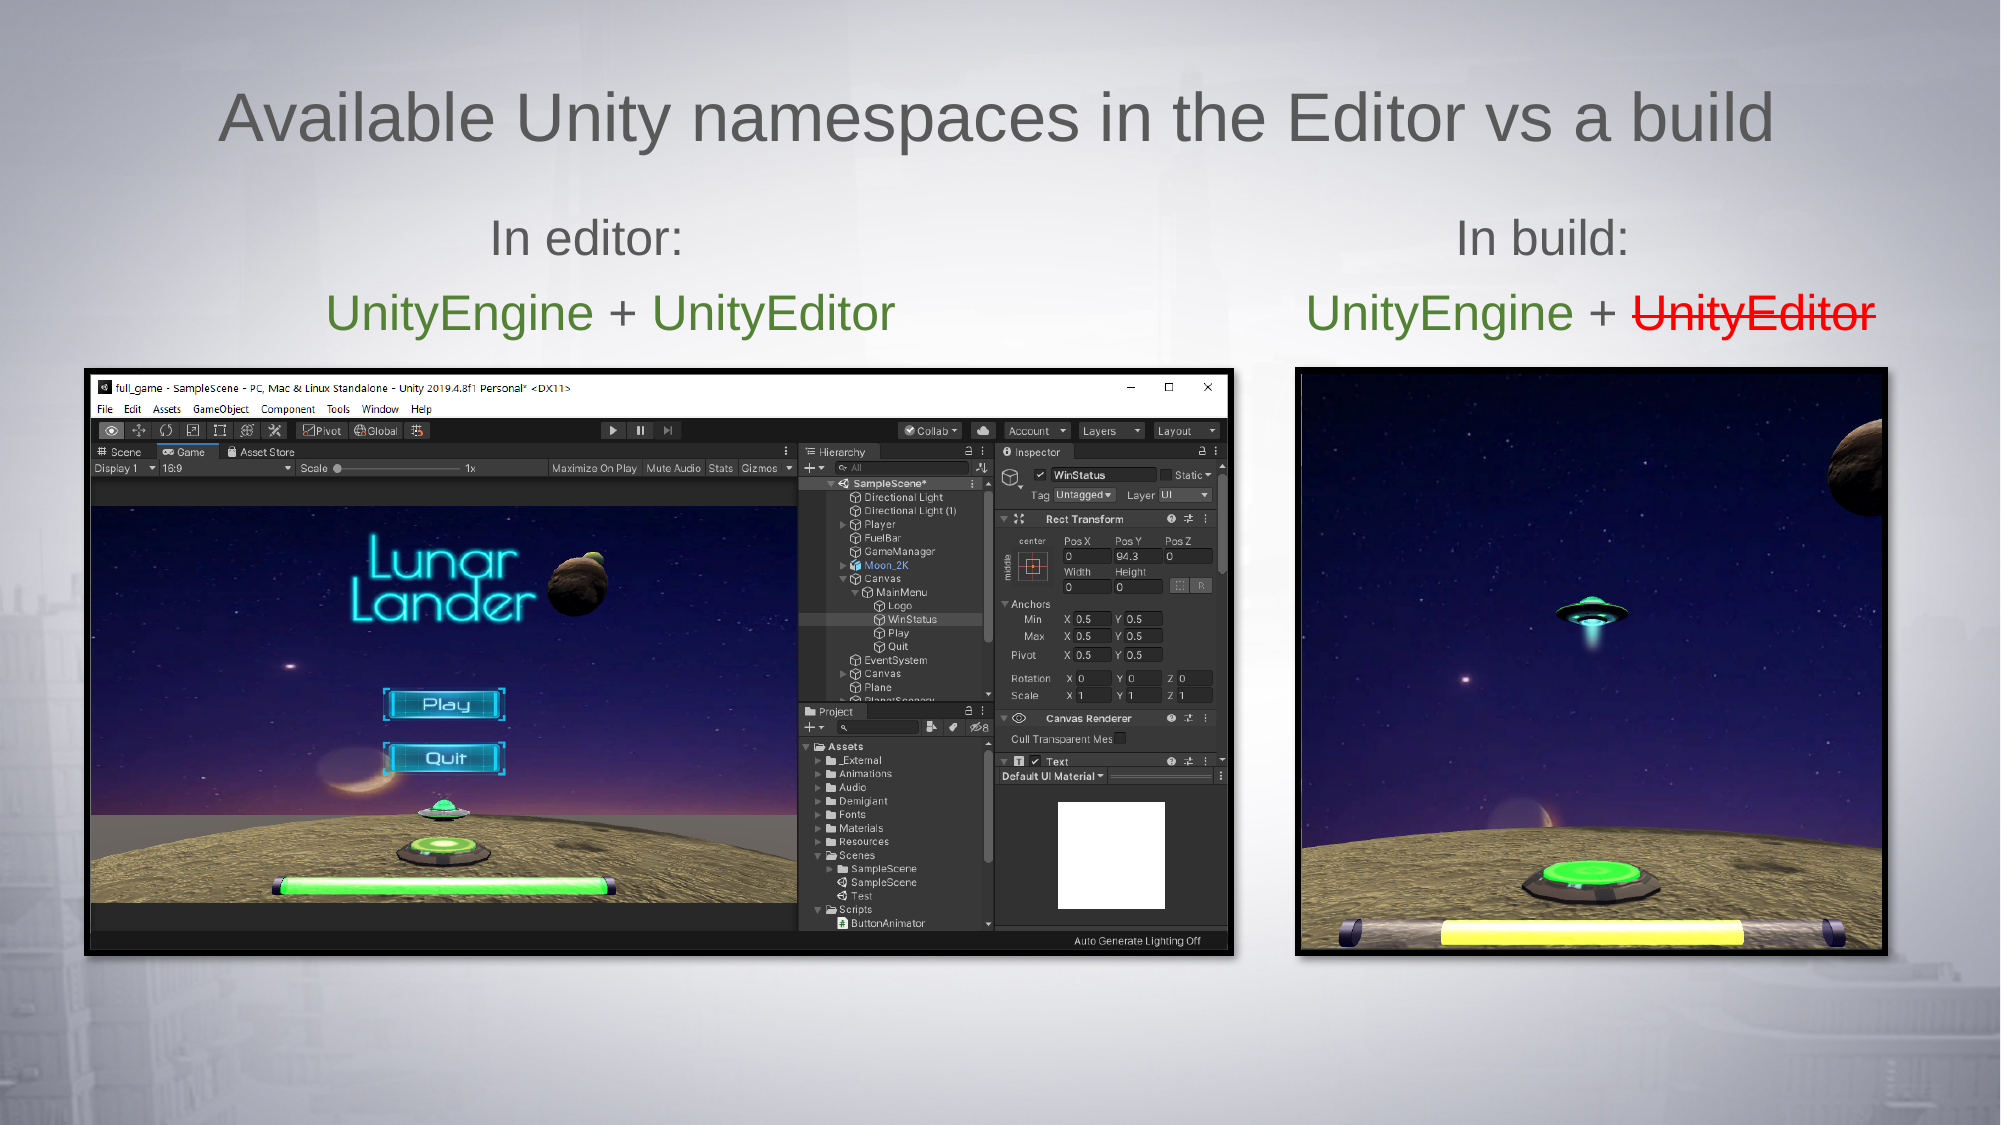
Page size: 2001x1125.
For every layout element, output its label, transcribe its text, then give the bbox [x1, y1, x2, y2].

title Available Unity namespaces in the Editor vs a build [90, 71, 1906, 167]
picture [0, 0, 2001, 1125]
list In editor: In build: UnityEngine + UnityEditor UnityEngine + UnityEditor [90, 205, 1906, 1041]
